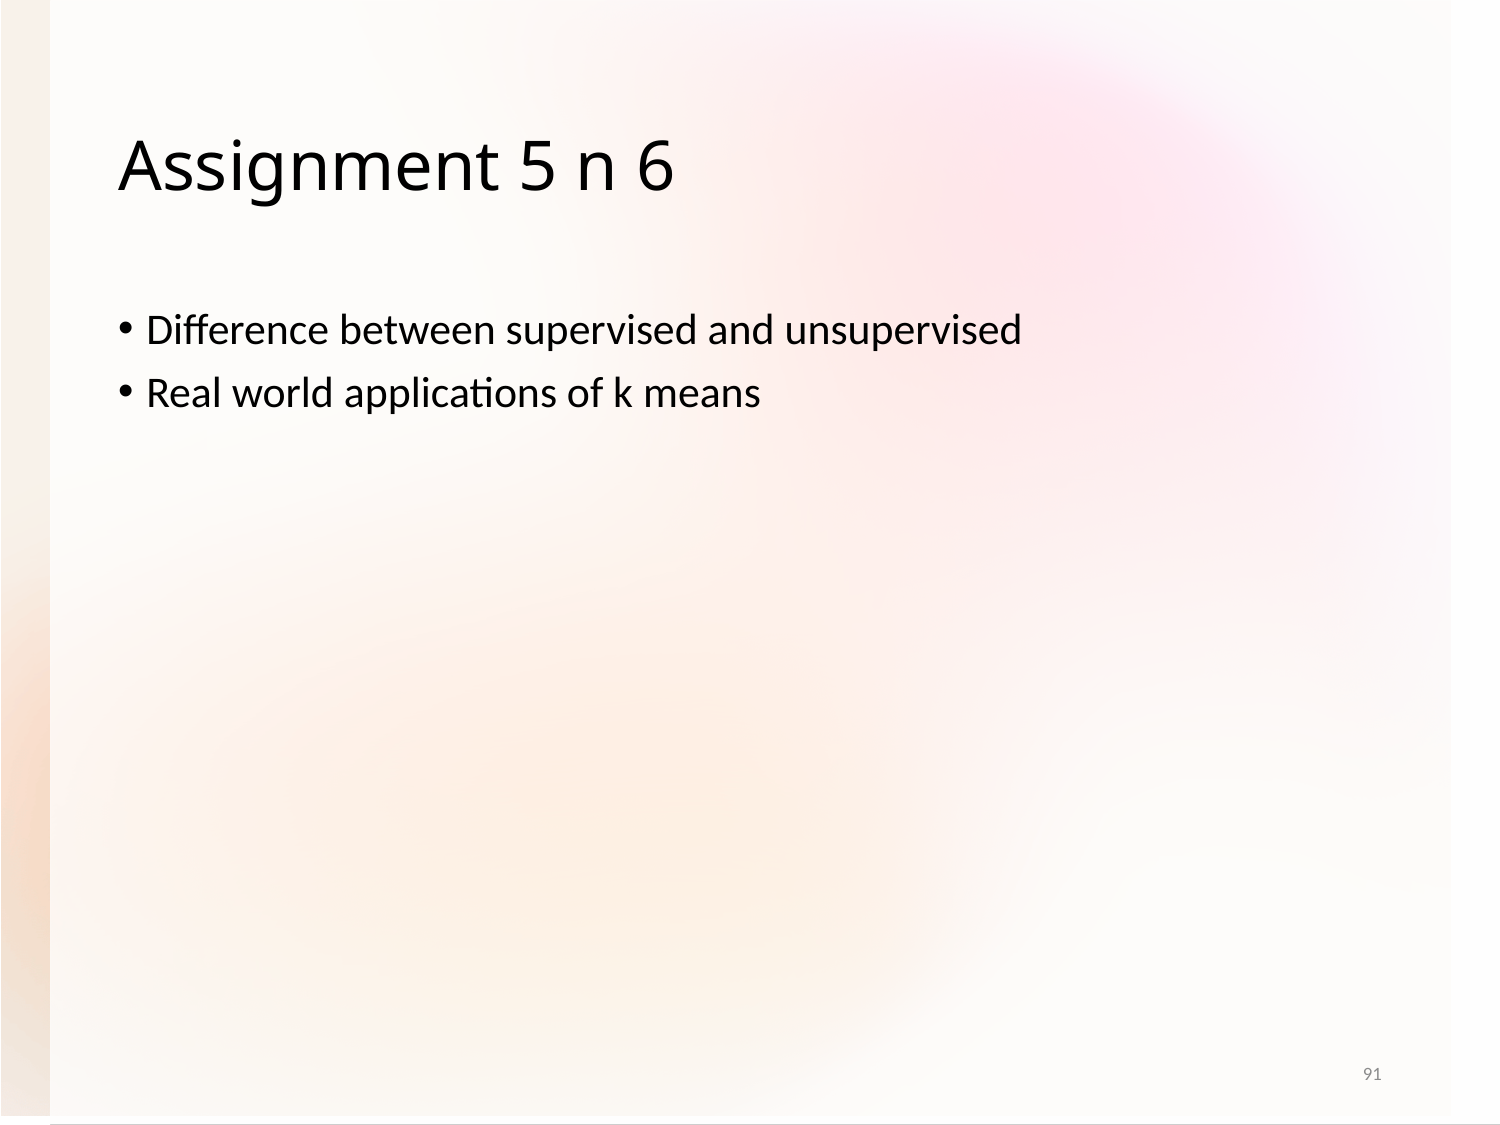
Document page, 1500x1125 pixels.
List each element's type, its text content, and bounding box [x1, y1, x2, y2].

title Assignment 5 n 6 [103, 59, 1397, 278]
slide_number 91 [1059, 1042, 1397, 1103]
list Difference between supervised and unsupervised Real world applications of k means [103, 299, 1397, 1014]
picture [0, 0, 1500, 1125]
